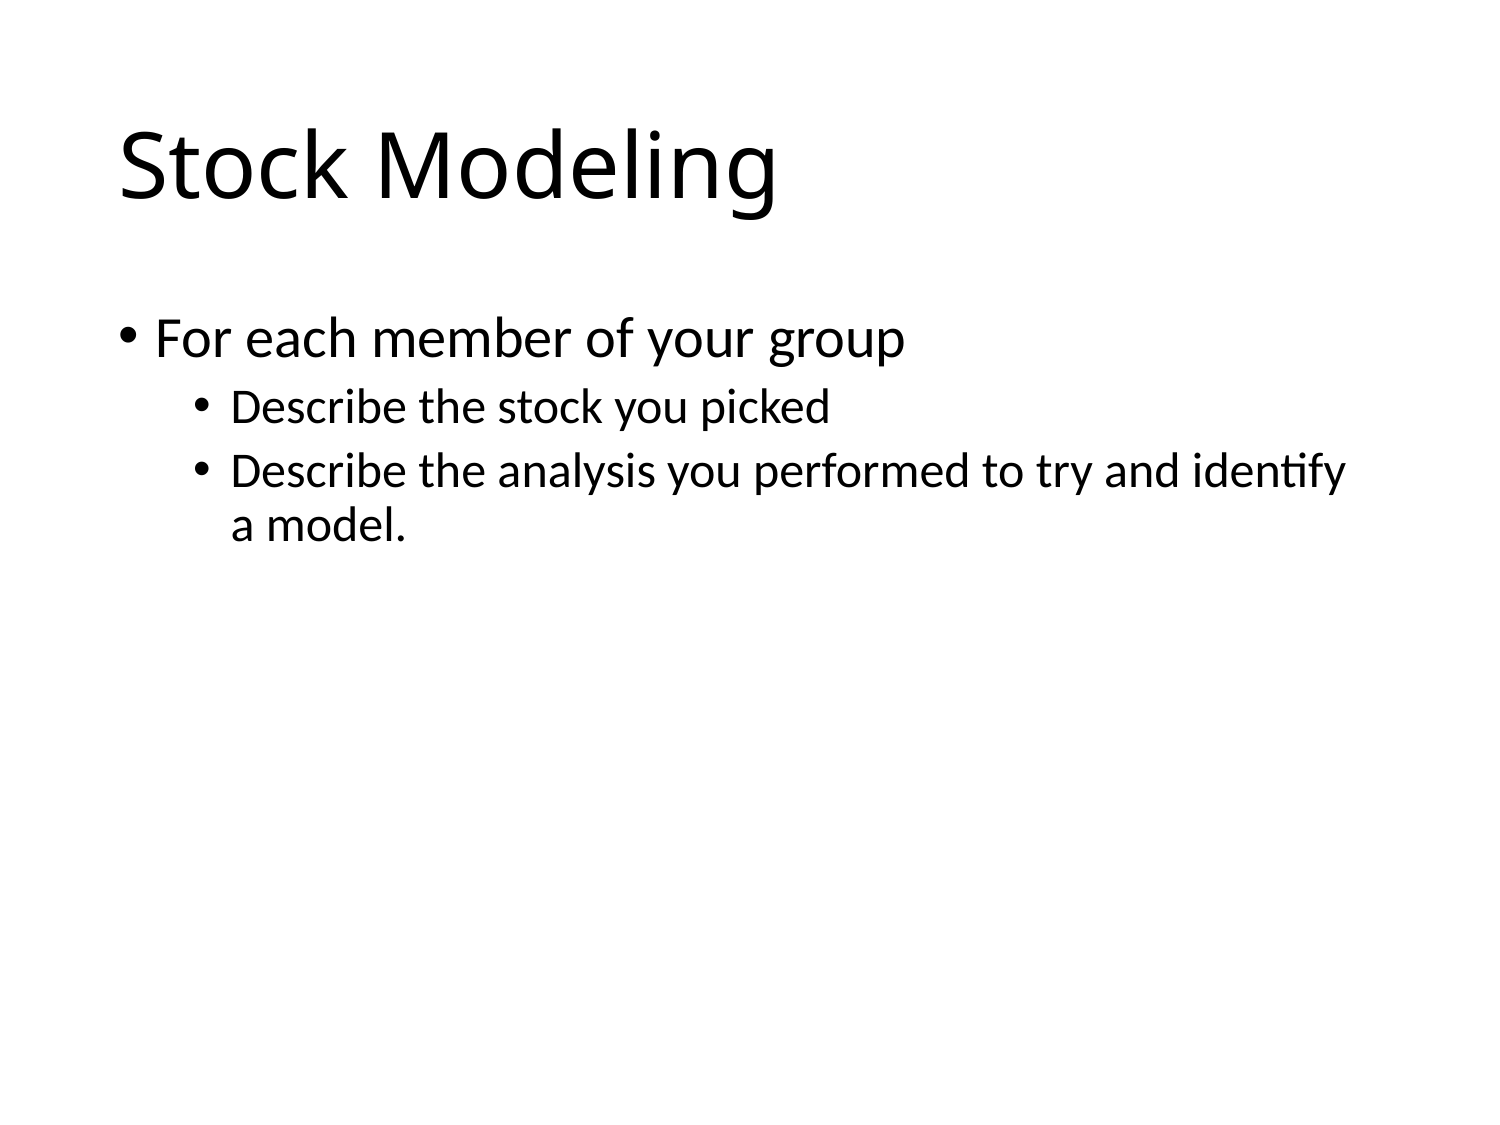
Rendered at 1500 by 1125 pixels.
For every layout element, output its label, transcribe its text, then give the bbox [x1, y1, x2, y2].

list For each member of your group Describe the stock you picked Describe the analysis you performed to try and identify a model. [103, 299, 1397, 1014]
title Stock Modeling [103, 59, 1397, 278]
